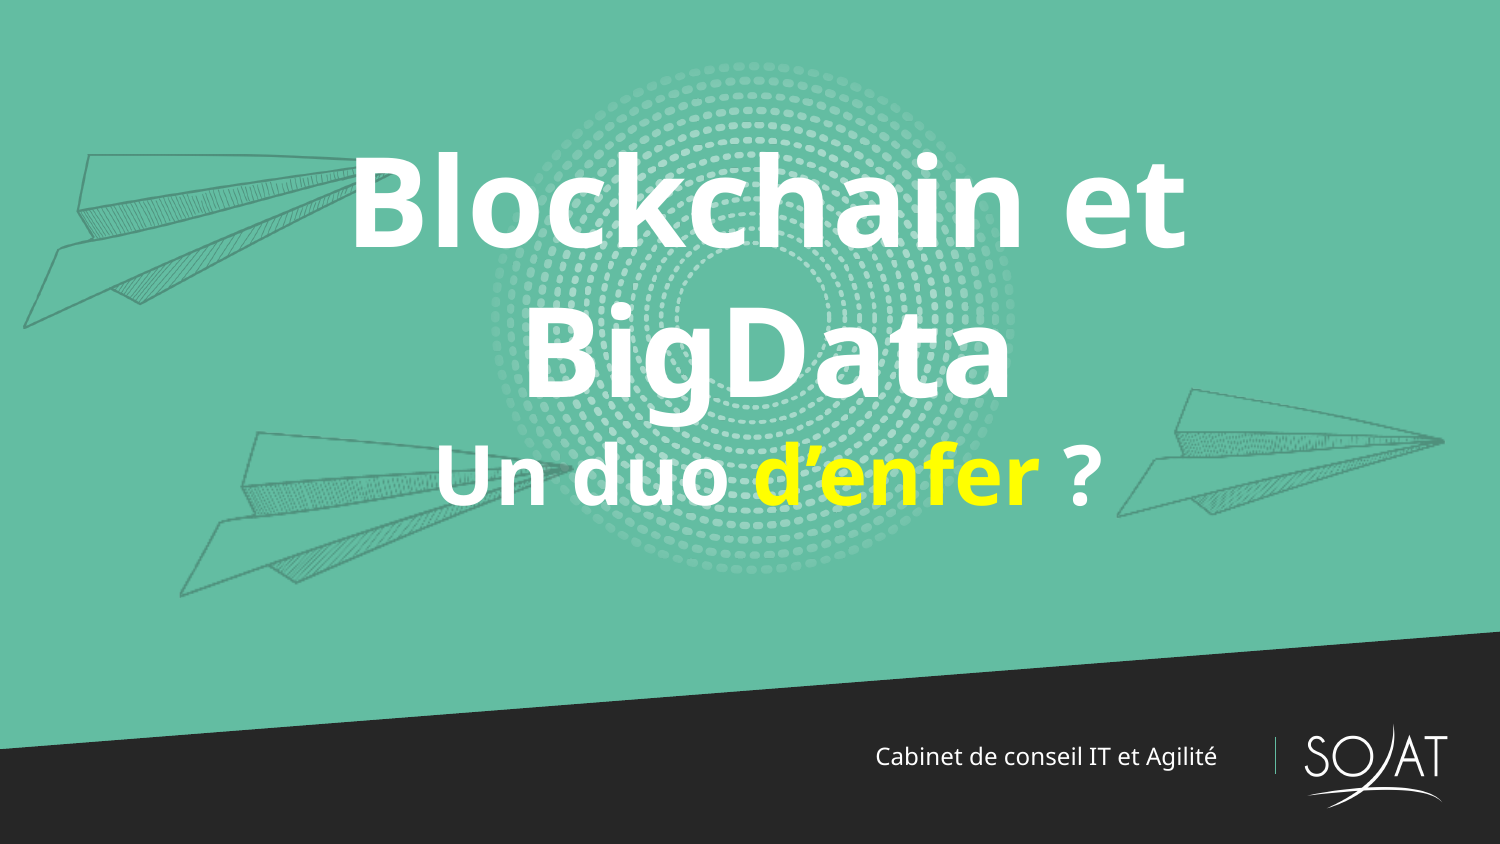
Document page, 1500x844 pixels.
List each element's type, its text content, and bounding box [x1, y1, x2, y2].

picture [1303, 723, 1449, 809]
title Blockchain et BigData Un duo d’enfer ? [82, 254, 1453, 490]
